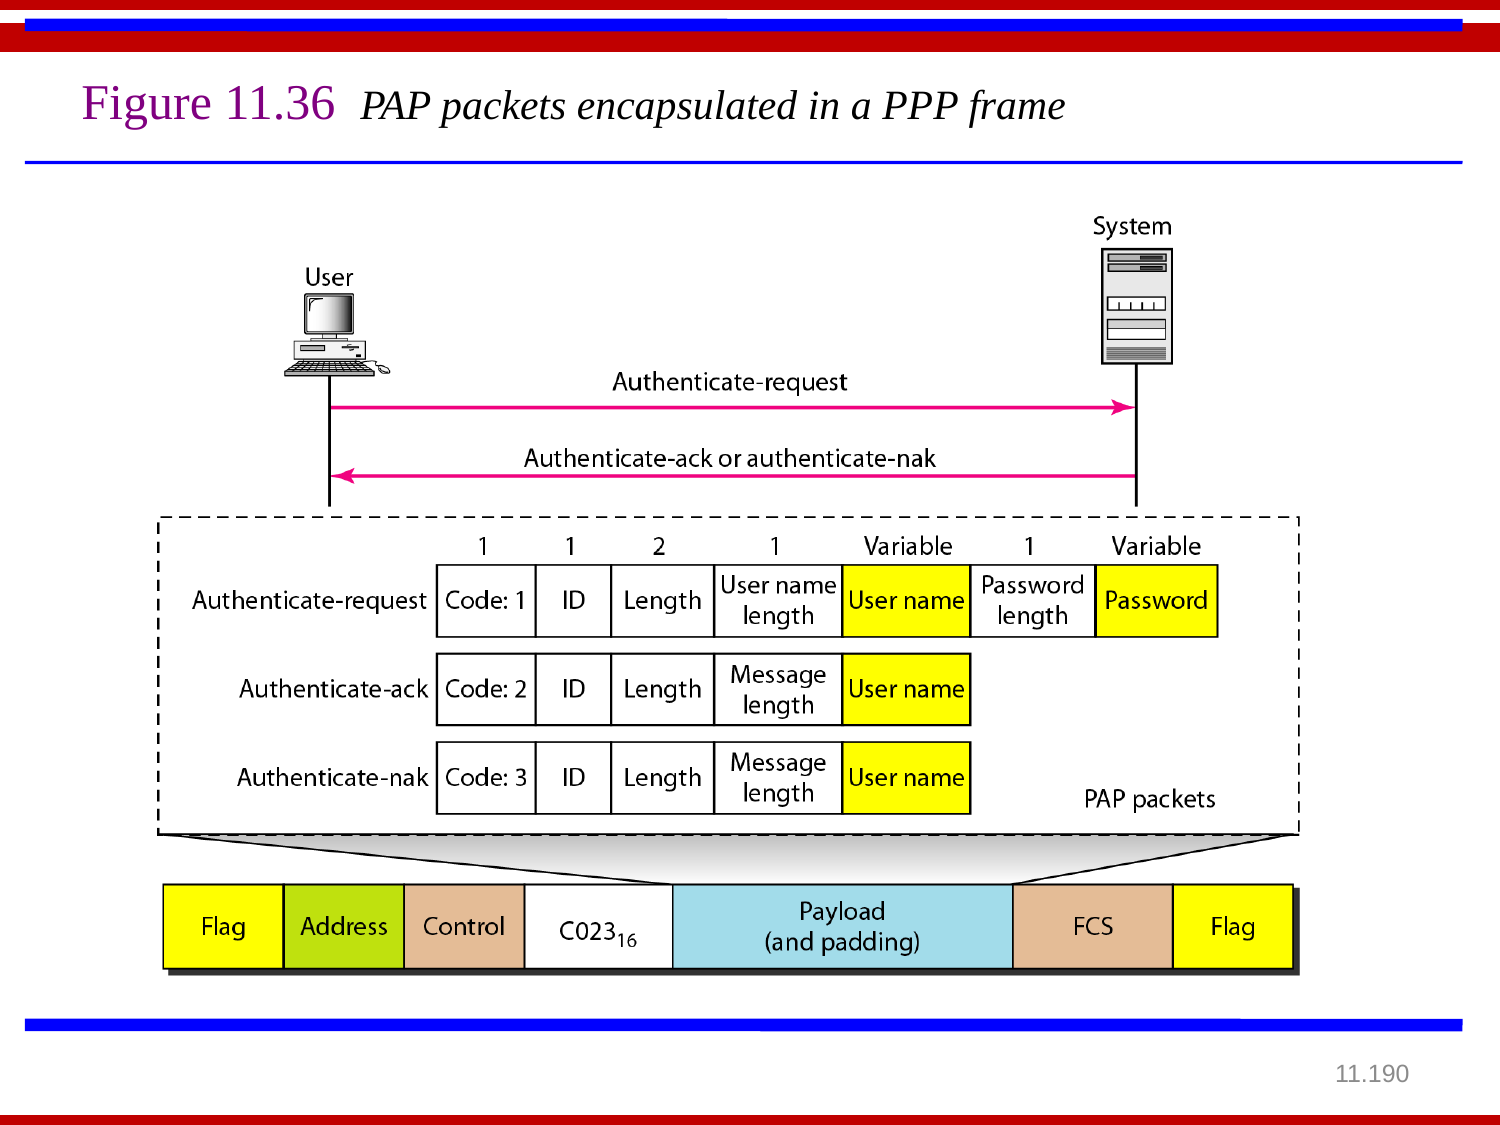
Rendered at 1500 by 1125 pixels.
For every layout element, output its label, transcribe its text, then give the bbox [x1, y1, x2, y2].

slide_number 11.190 [1074, 1042, 1425, 1103]
text_box Figure 11.36 PAP packets encapsulated in a PPP frame [66, 62, 1082, 138]
picture [156, 212, 1301, 976]
